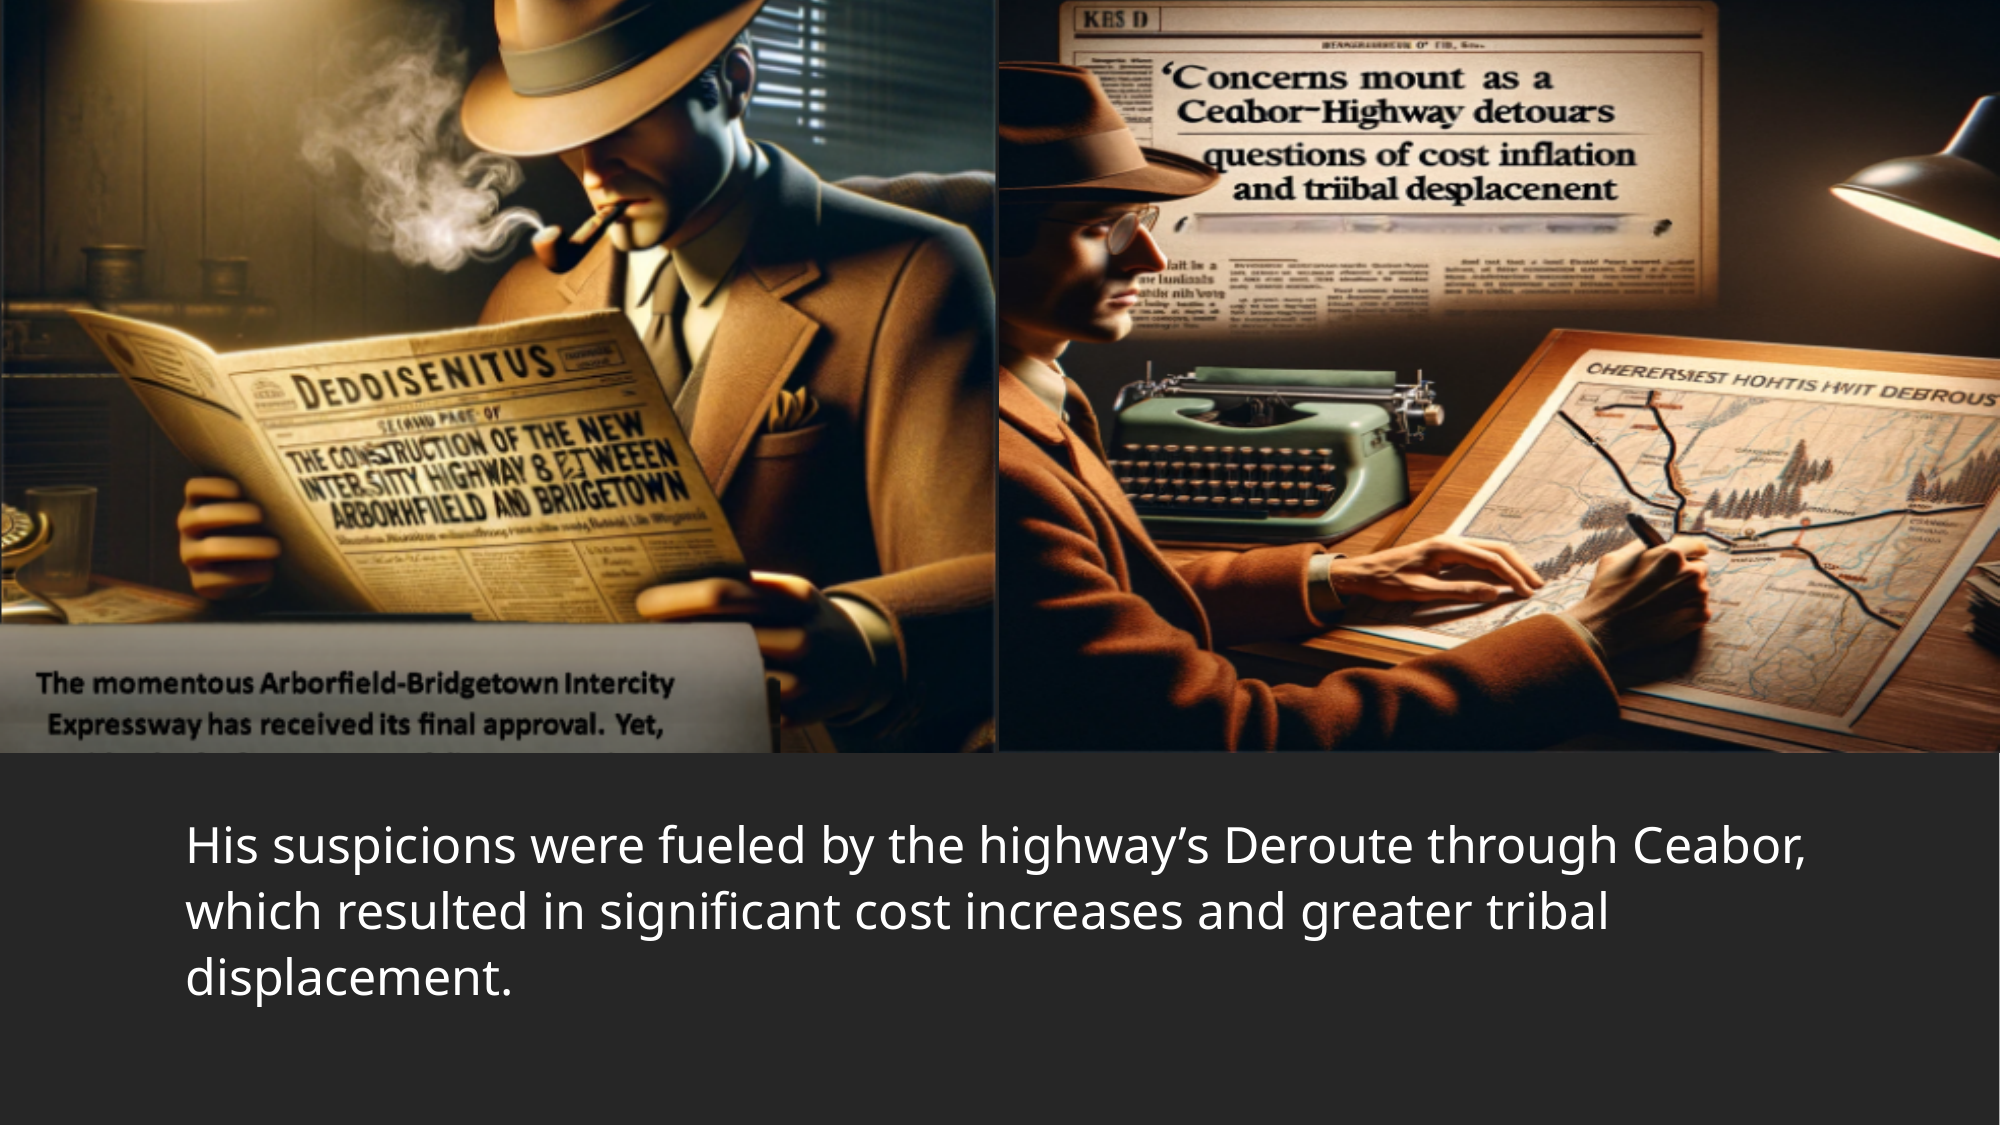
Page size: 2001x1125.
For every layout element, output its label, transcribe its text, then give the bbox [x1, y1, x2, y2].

picture [0, 0, 2000, 753]
list His suspicions were fueled by the highway’s Deroute through Ceabor, which resulted in significant cost increases and greater tribal displacement. [170, 807, 1830, 1070]
